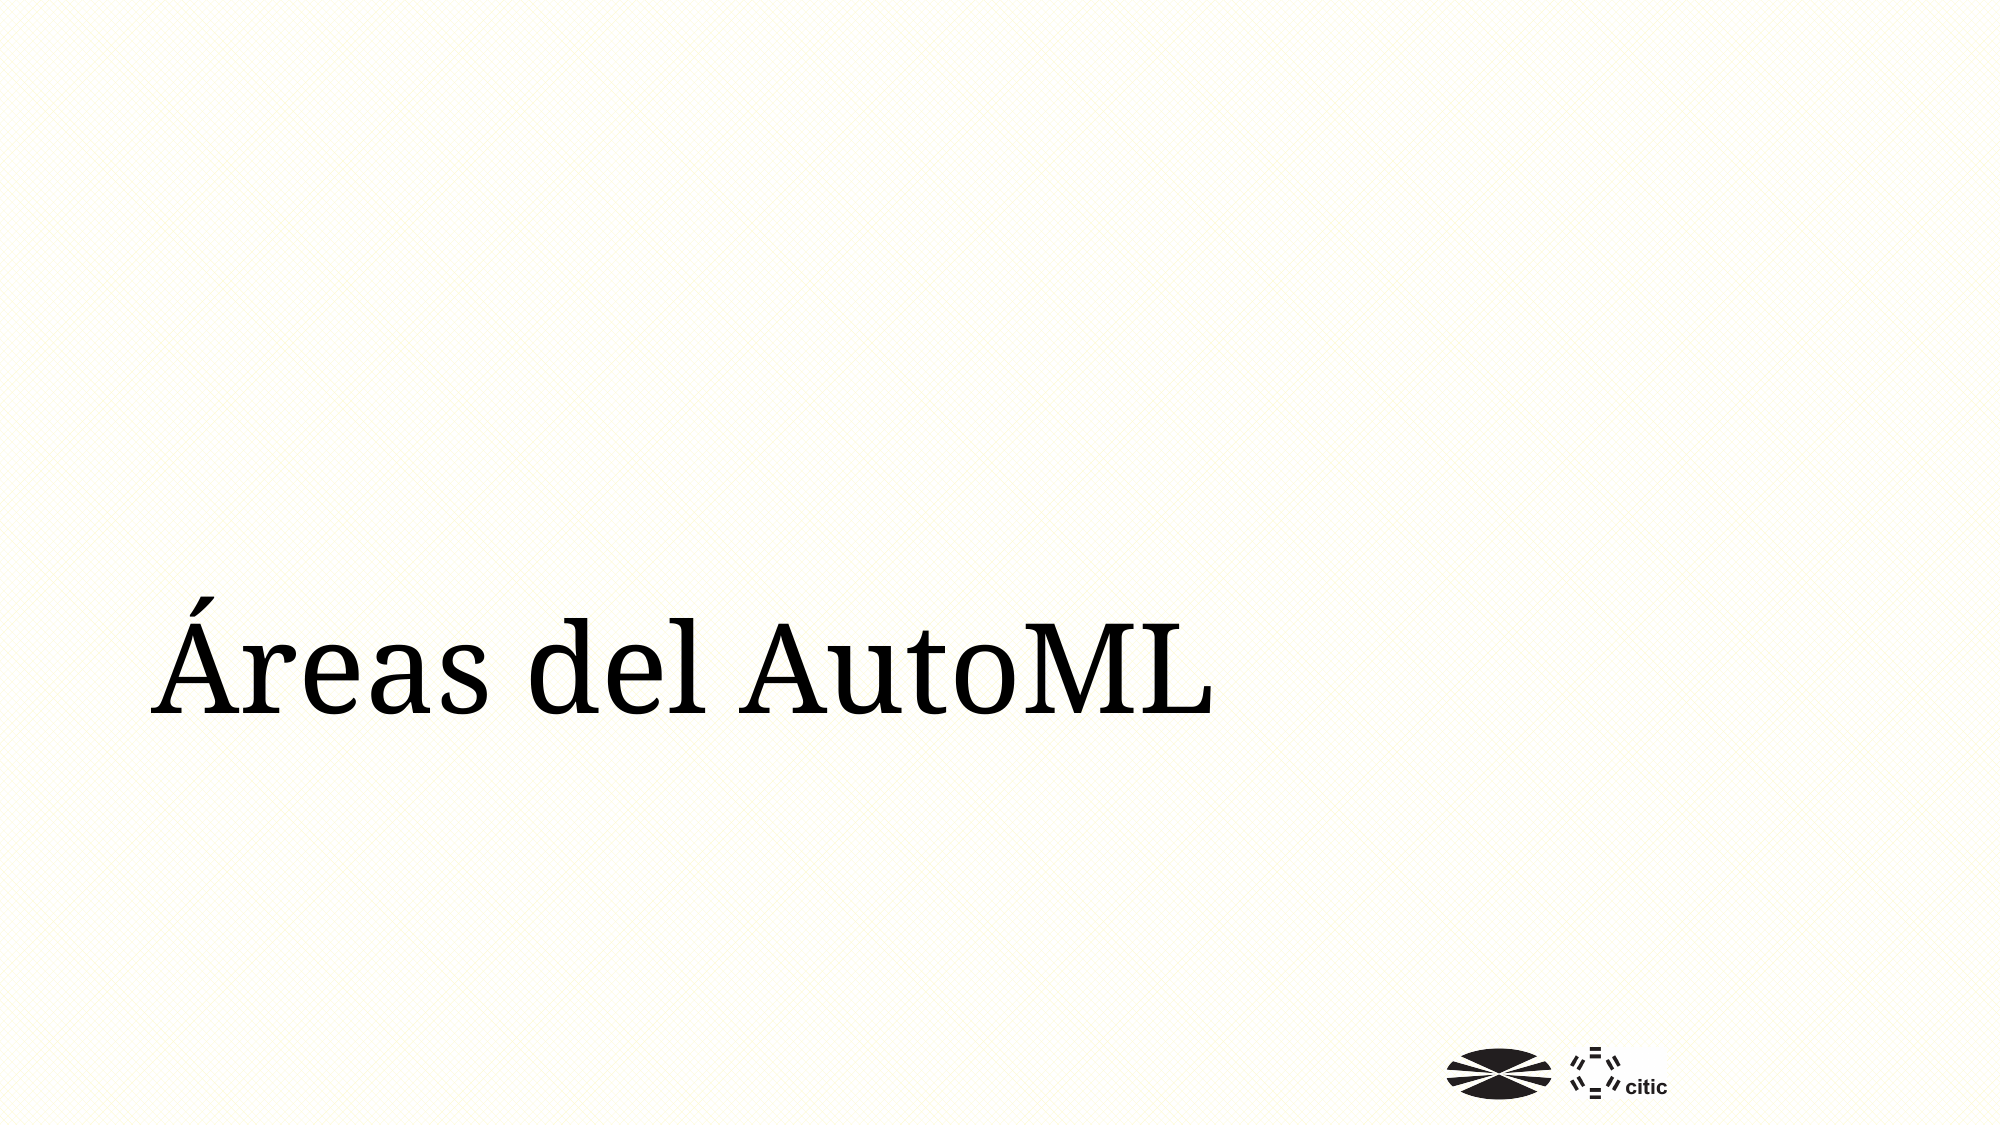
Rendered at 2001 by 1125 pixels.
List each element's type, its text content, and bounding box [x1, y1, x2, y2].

picture [1570, 1047, 1667, 1099]
picture [1445, 1047, 1553, 1101]
title Áreas del AutoML [136, 281, 1956, 749]
